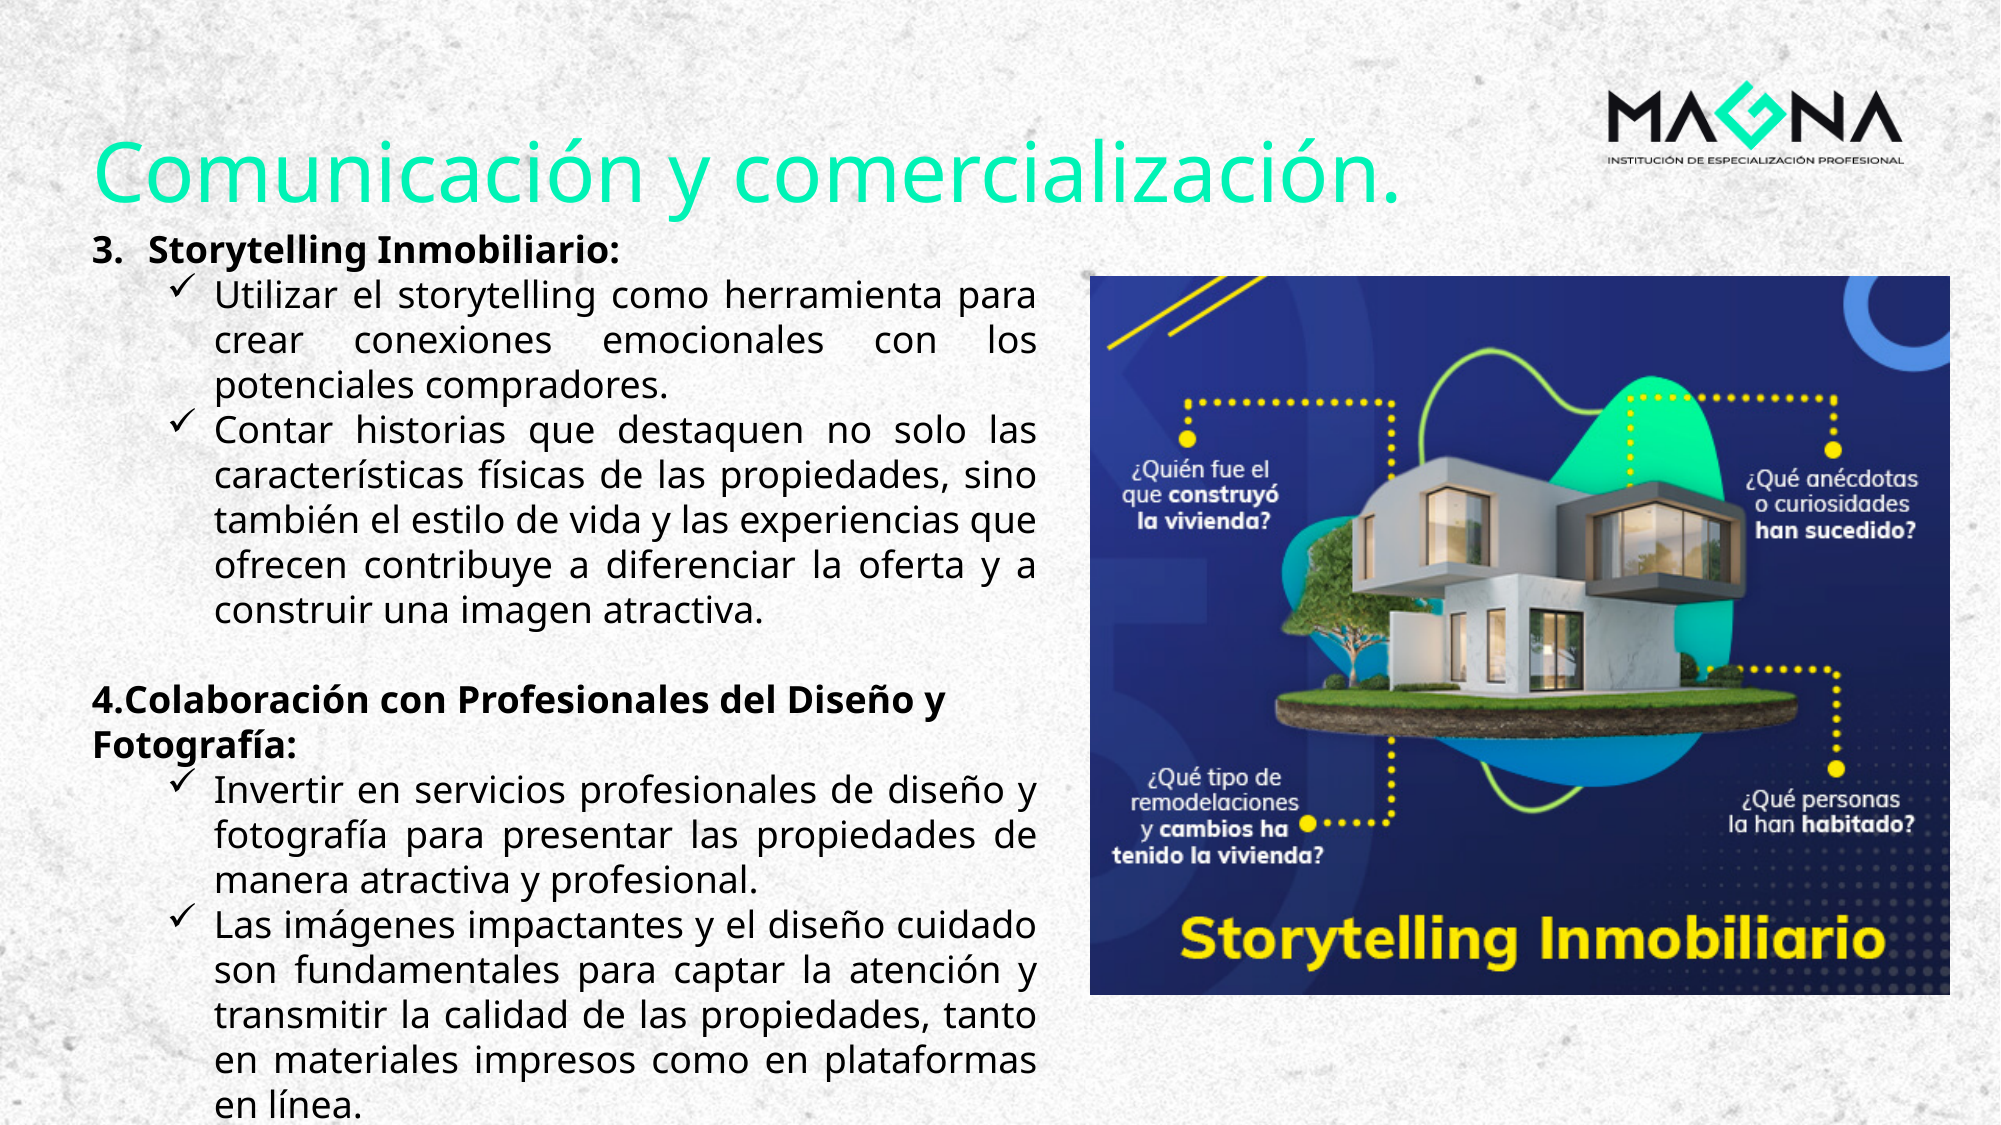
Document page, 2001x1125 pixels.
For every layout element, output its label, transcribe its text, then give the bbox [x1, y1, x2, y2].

text_box Storytelling Inmobiliario: Utilizar el storytelling como herramienta para crear conexiones emocionales con los potenciales compradores. Contar historias que destaquen no solo las características físicas de las propiedades, sino también el estilo de vida y las experiencias que ofrecen contribuye a diferenciar la oferta y a construir una imagen atractiva. Colaboración con Profesionales del Diseño y Fotografía: Invertir en servicios profesionales de diseño y fotografía para presentar las propiedades de manera atractiva y profesional. Las imágenes impactantes y el diseño cuidado son fundamentales para captar la atención y transmitir la calidad de las propiedades, tanto en materiales impresos como en plataformas en línea. [77, 218, 1053, 1125]
title Comunicación y comercialización. [77, 58, 1520, 293]
picture [0, 0, 2001, 1125]
